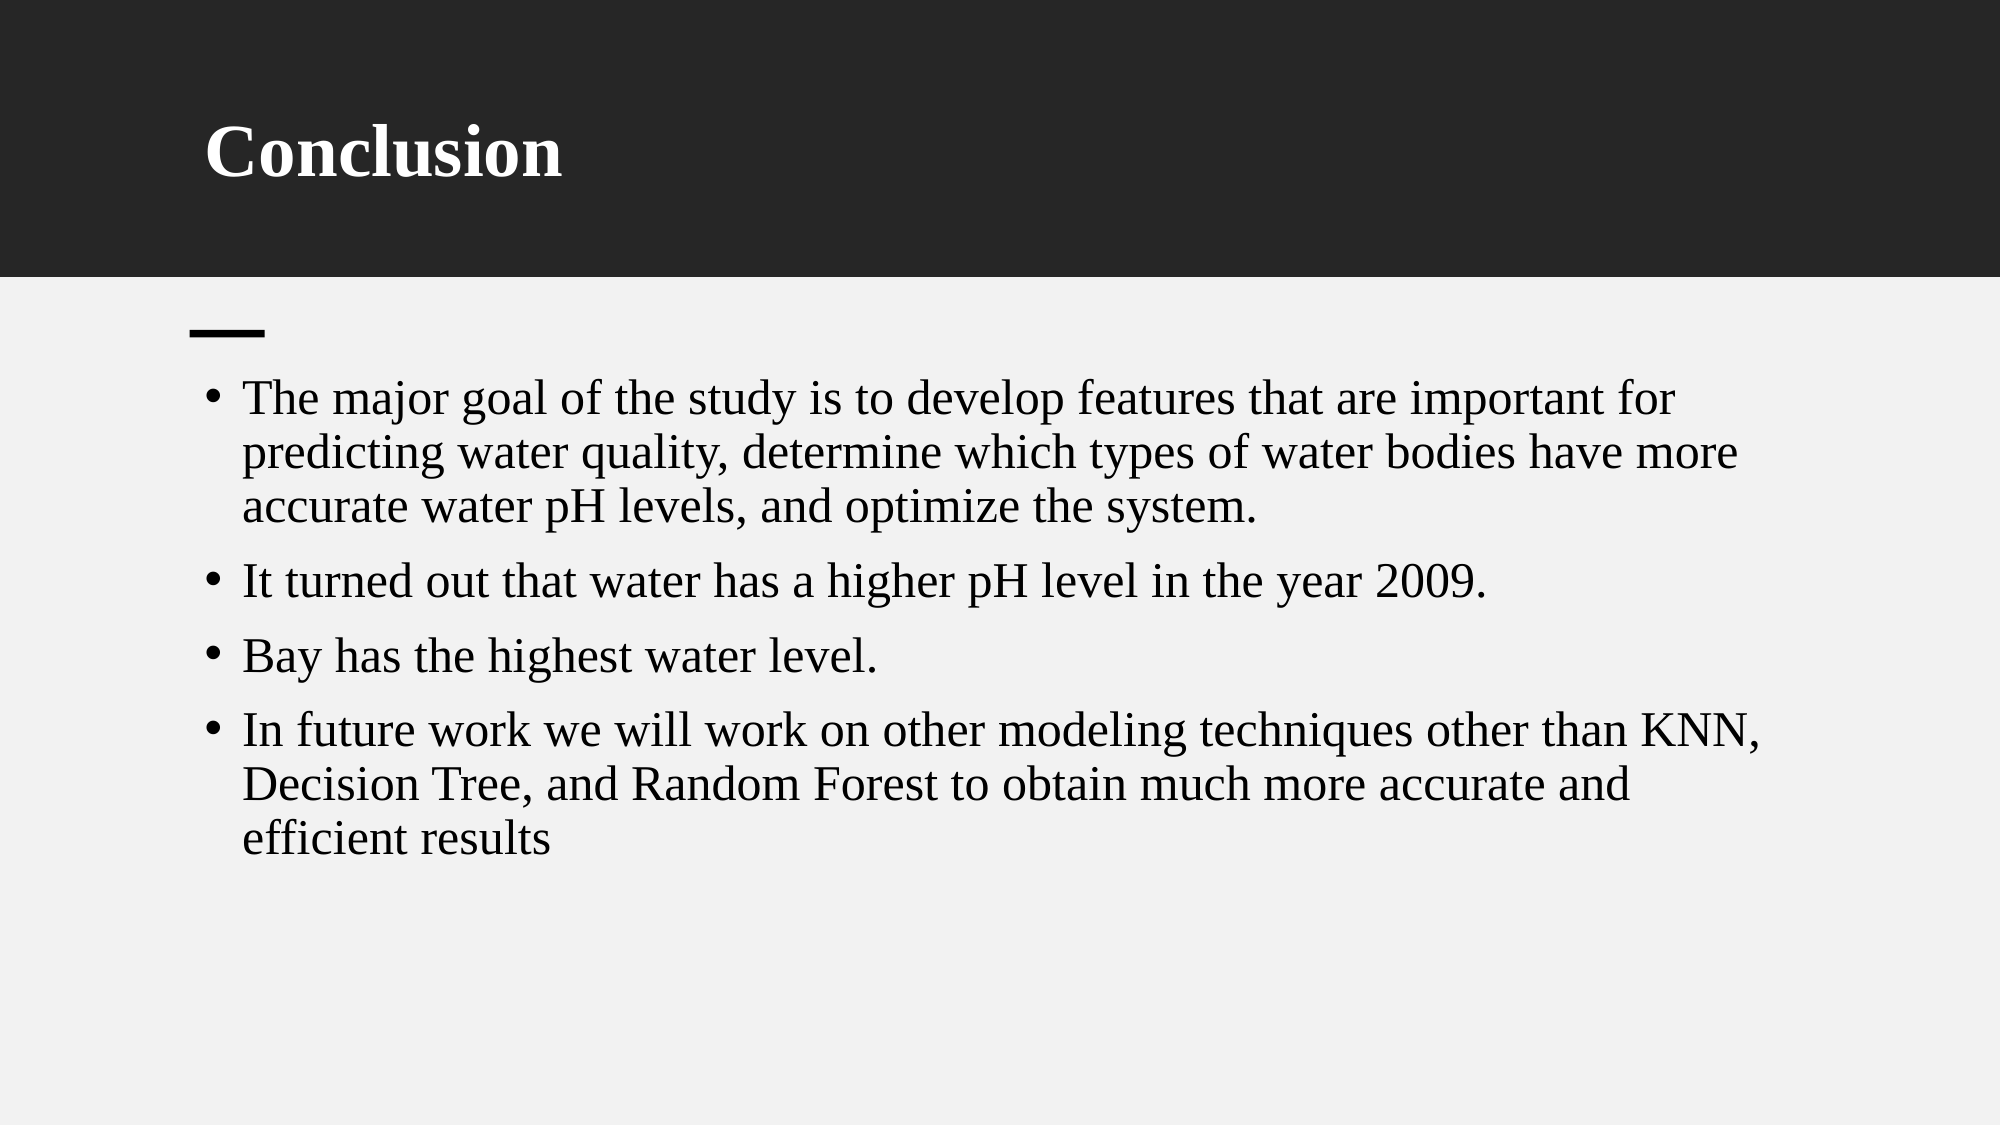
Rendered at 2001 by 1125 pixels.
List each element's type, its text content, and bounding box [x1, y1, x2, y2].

list The major goal of the study is to develop features that are important for predicting water quality, determine which types of water bodies have more accurate water pH levels, and optimize the system. It turned out that water has a higher pH level in the year 2009. Bay has the highest water level. In future work we will work on other modeling techniques other than KNN, Decision Tree, and Random Forest to obtain much more accurate and efficient results [189, 363, 1811, 1014]
text_box [0, 276, 2000, 1125]
text_box [0, 0, 2000, 276]
text_box [189, 329, 266, 338]
title Conclusion [189, 104, 1812, 253]
